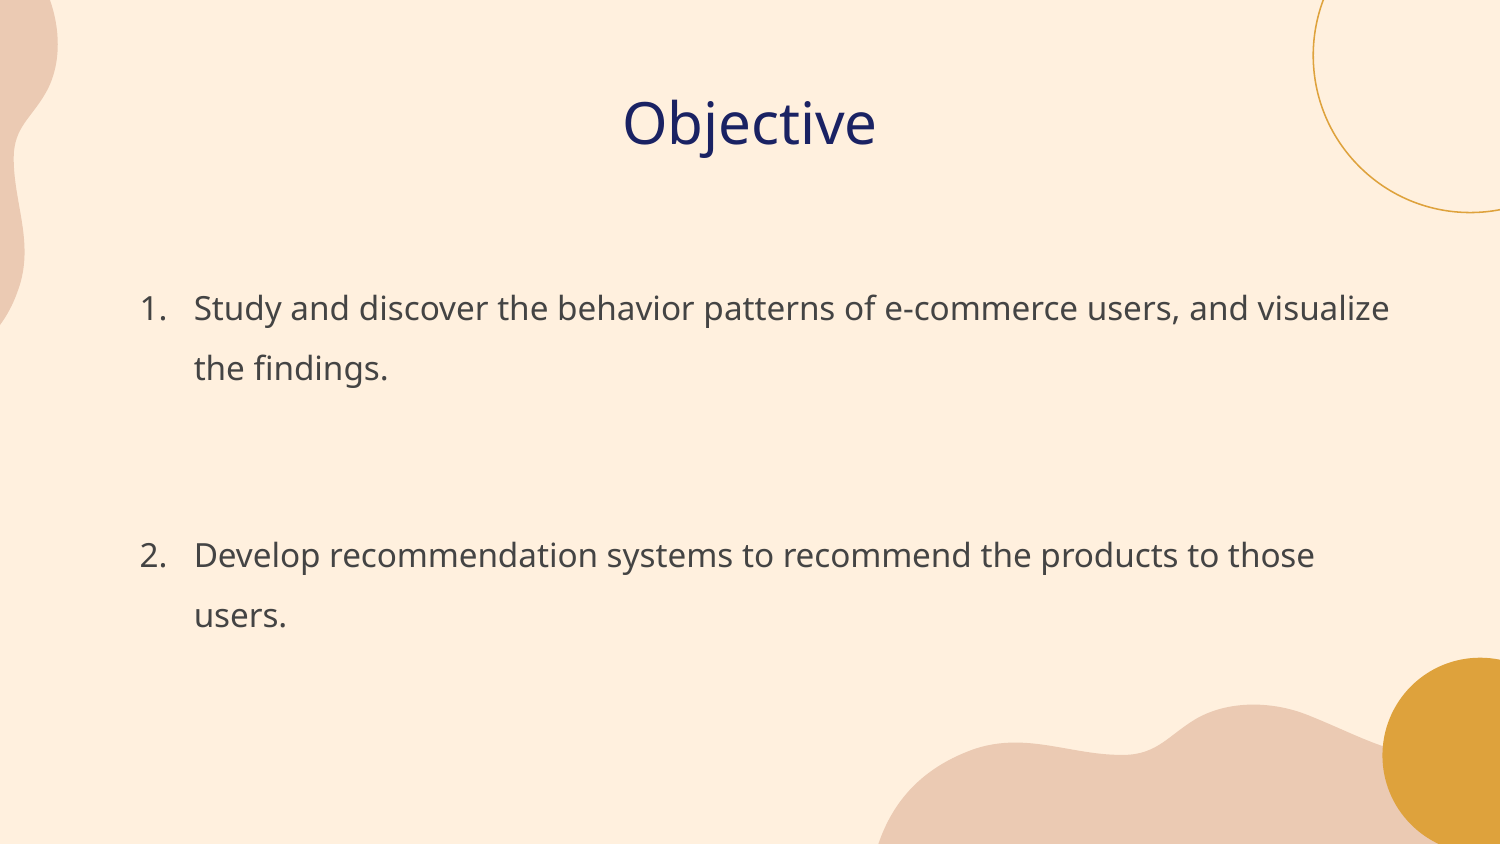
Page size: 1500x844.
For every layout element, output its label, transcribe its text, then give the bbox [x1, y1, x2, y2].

title Objective [116, 71, 1383, 166]
list Study and discover the behavior patterns of e-commerce users, and visualize the findings. Develop recommendation systems to recommend the products to those users. [103, 179, 1409, 740]
